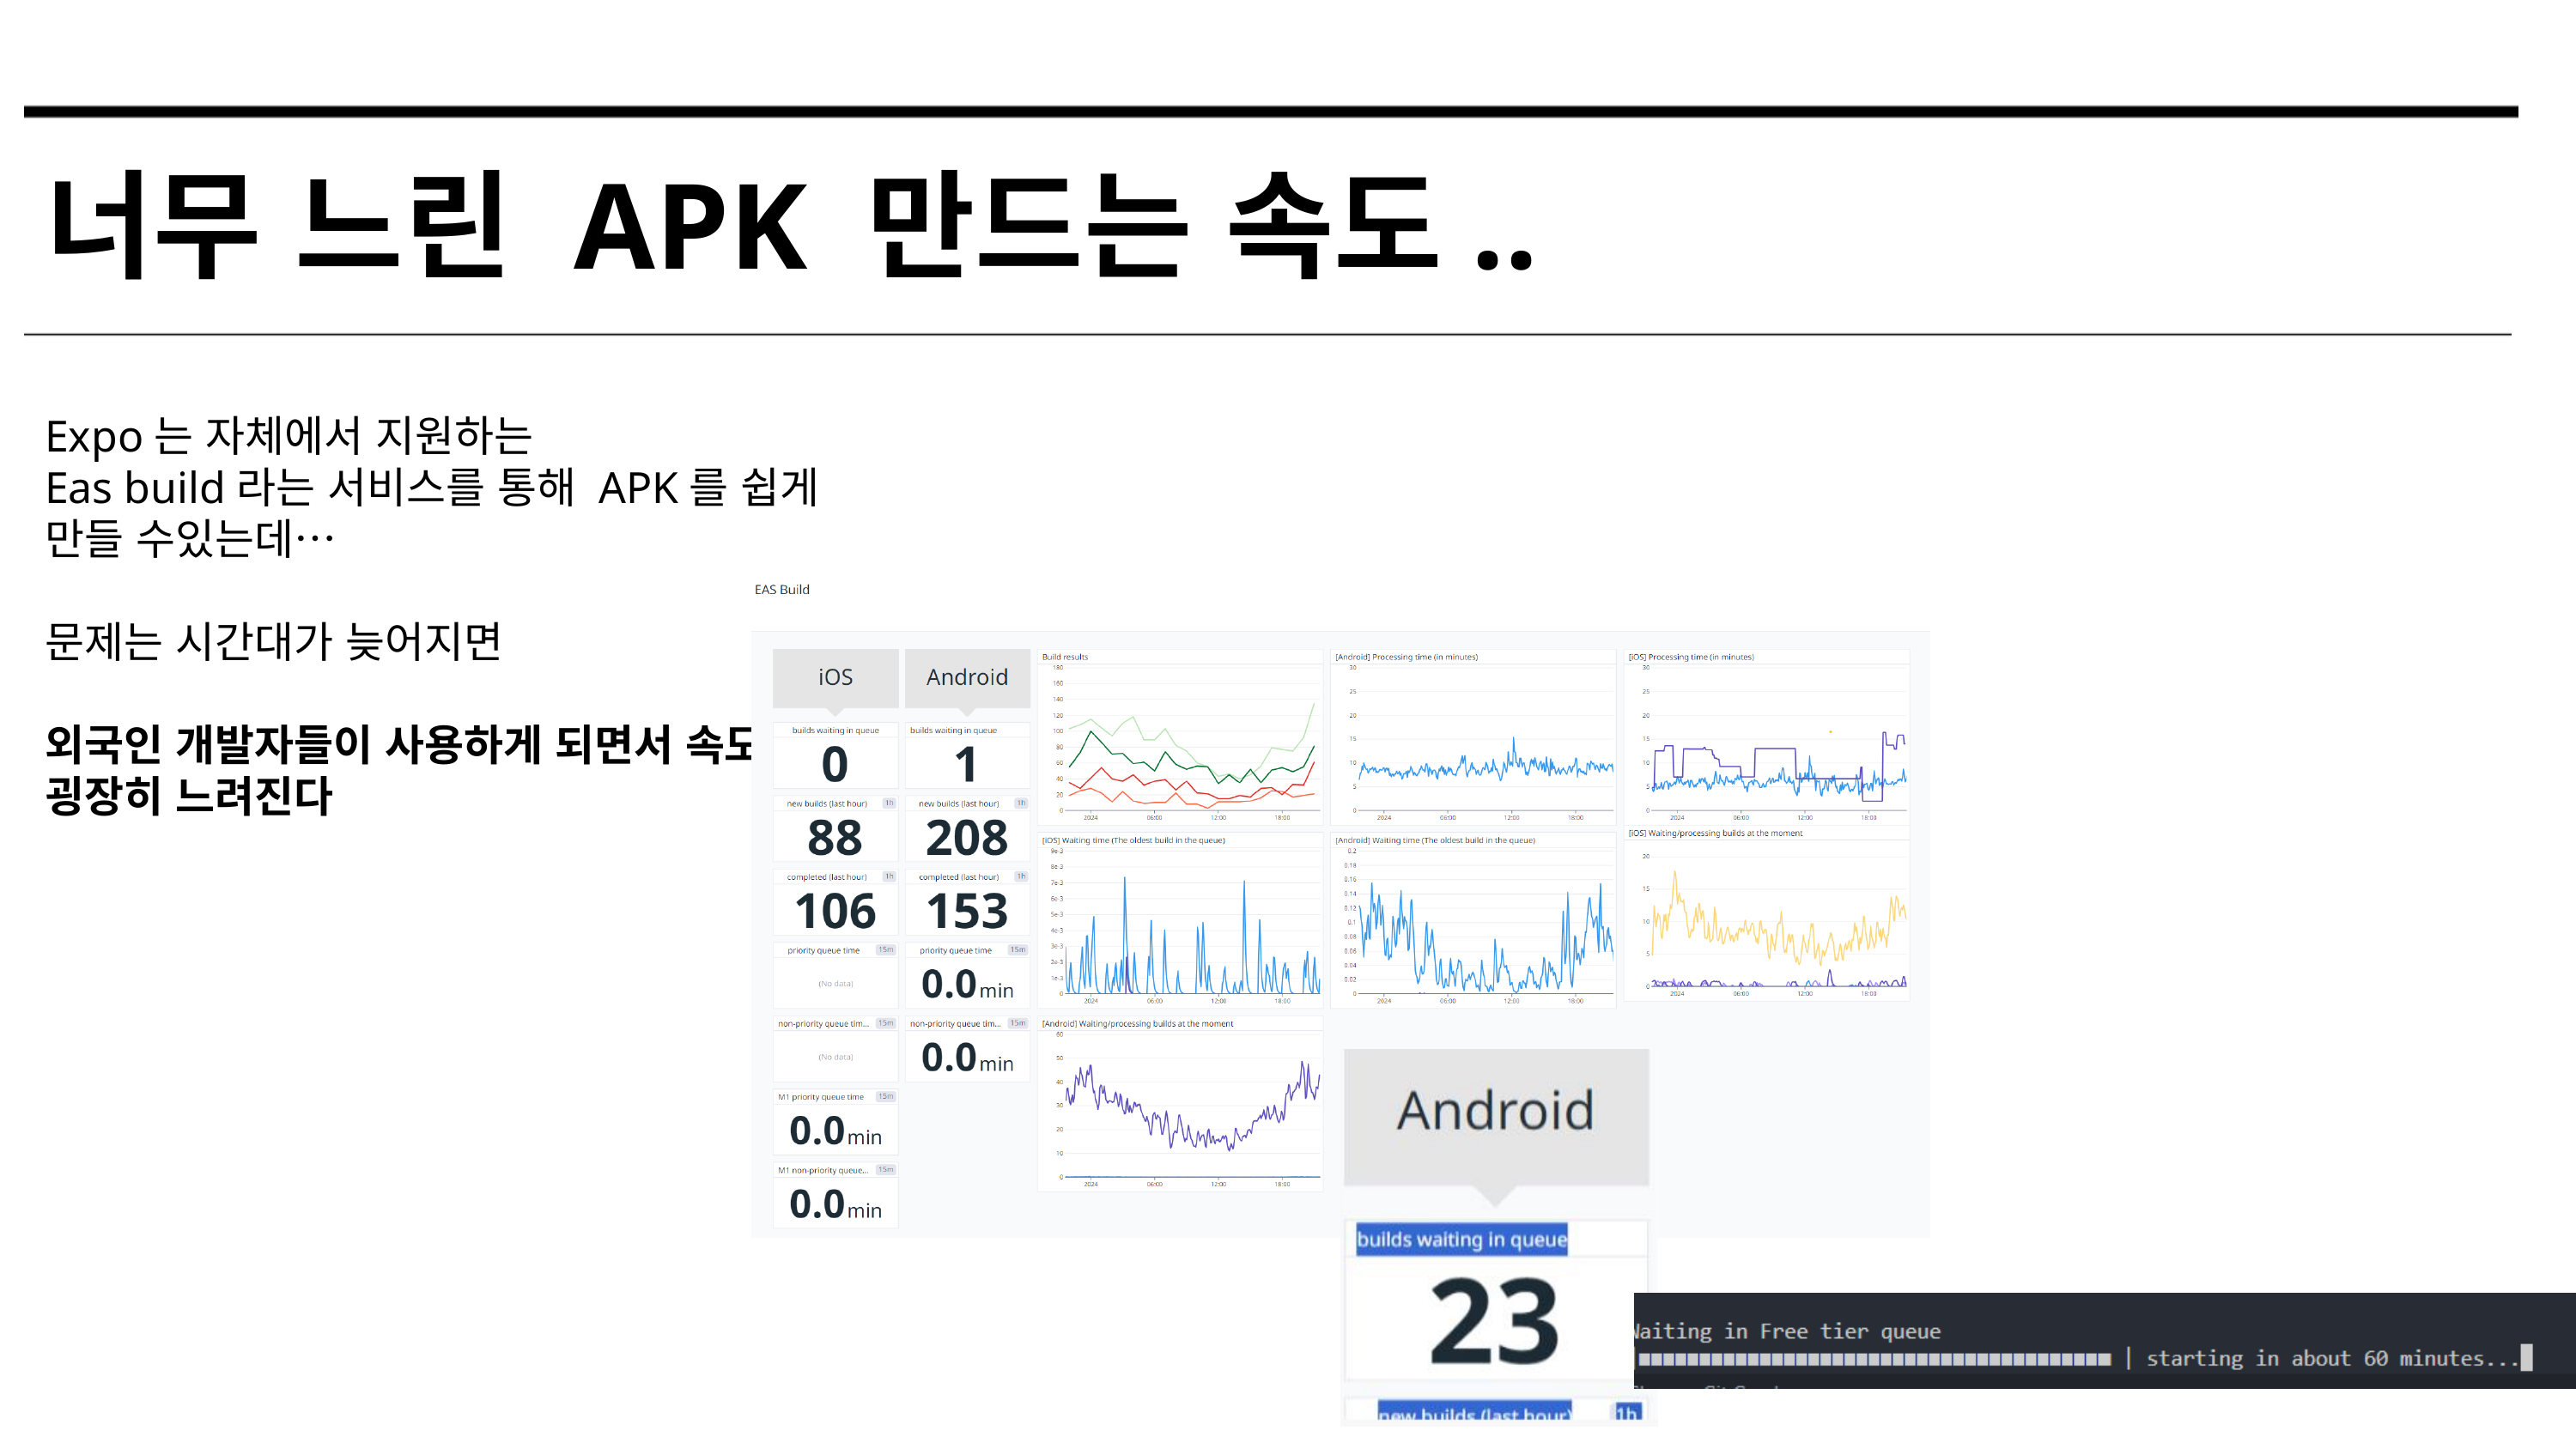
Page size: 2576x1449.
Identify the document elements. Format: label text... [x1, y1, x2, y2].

text_box Expo는 자체에서 지원하는 Eas build라는 서비스를 통해 APK를 쉽게 만들 수있는데… 문제는 시간대가 늦어지면 외국인 개발자들이 사용하게 되면서 속도가 굉장히 느려진다 [32, 402, 880, 828]
picture [750, 573, 2576, 1427]
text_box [24, 331, 2512, 338]
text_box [23, 89, 2519, 135]
text_box 너무 느린 APK 만드는 속도.. [32, 144, 1578, 300]
